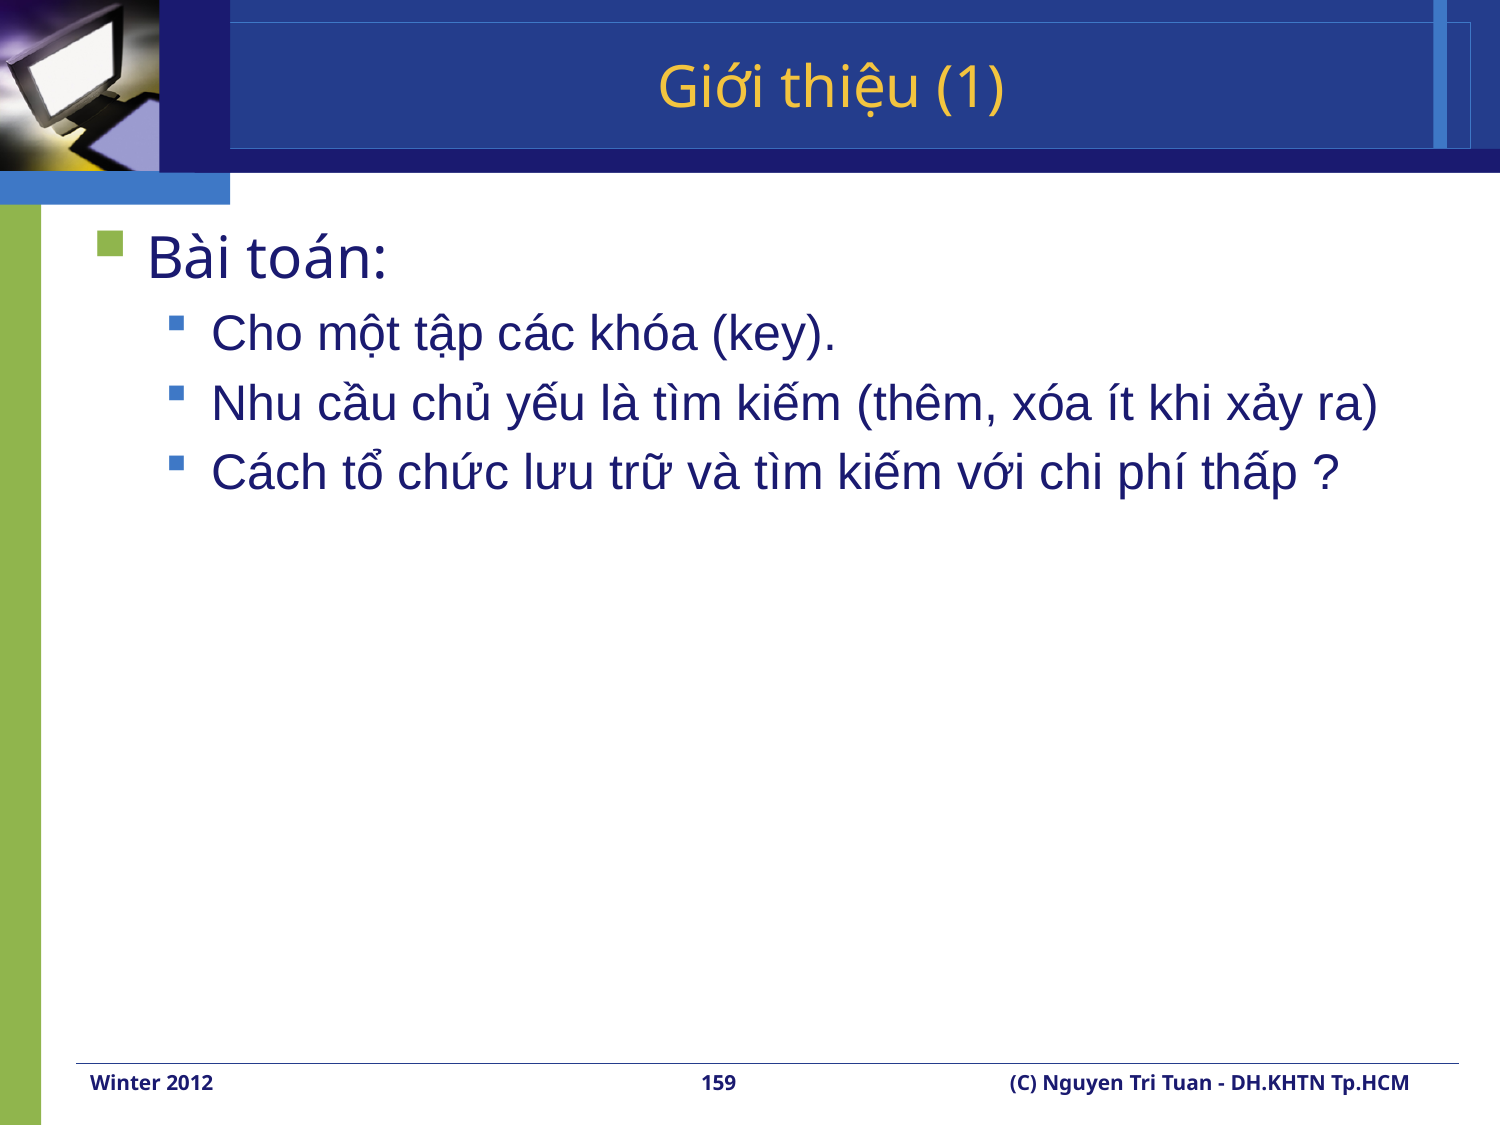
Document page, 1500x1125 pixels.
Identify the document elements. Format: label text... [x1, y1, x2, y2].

picture [0, 0, 159, 171]
list Bài toán: Cho một tập các khóa (key). Nhu cầu chủ yếu là tìm kiếm (thêm, xóa ít khi xảy ra) Cách tổ chức lưu trữ và tìm kiếm với chi phí thấp ? [75, 212, 1425, 1074]
title Giới thiệu (1) [225, 38, 1438, 131]
footer (C) Nguyen Tri Tuan - DH.KHTN Tp.HCM [887, 1062, 1426, 1125]
slide_number Winter 2012 [74, 1062, 426, 1125]
slide_number 159 [599, 1074, 838, 1125]
